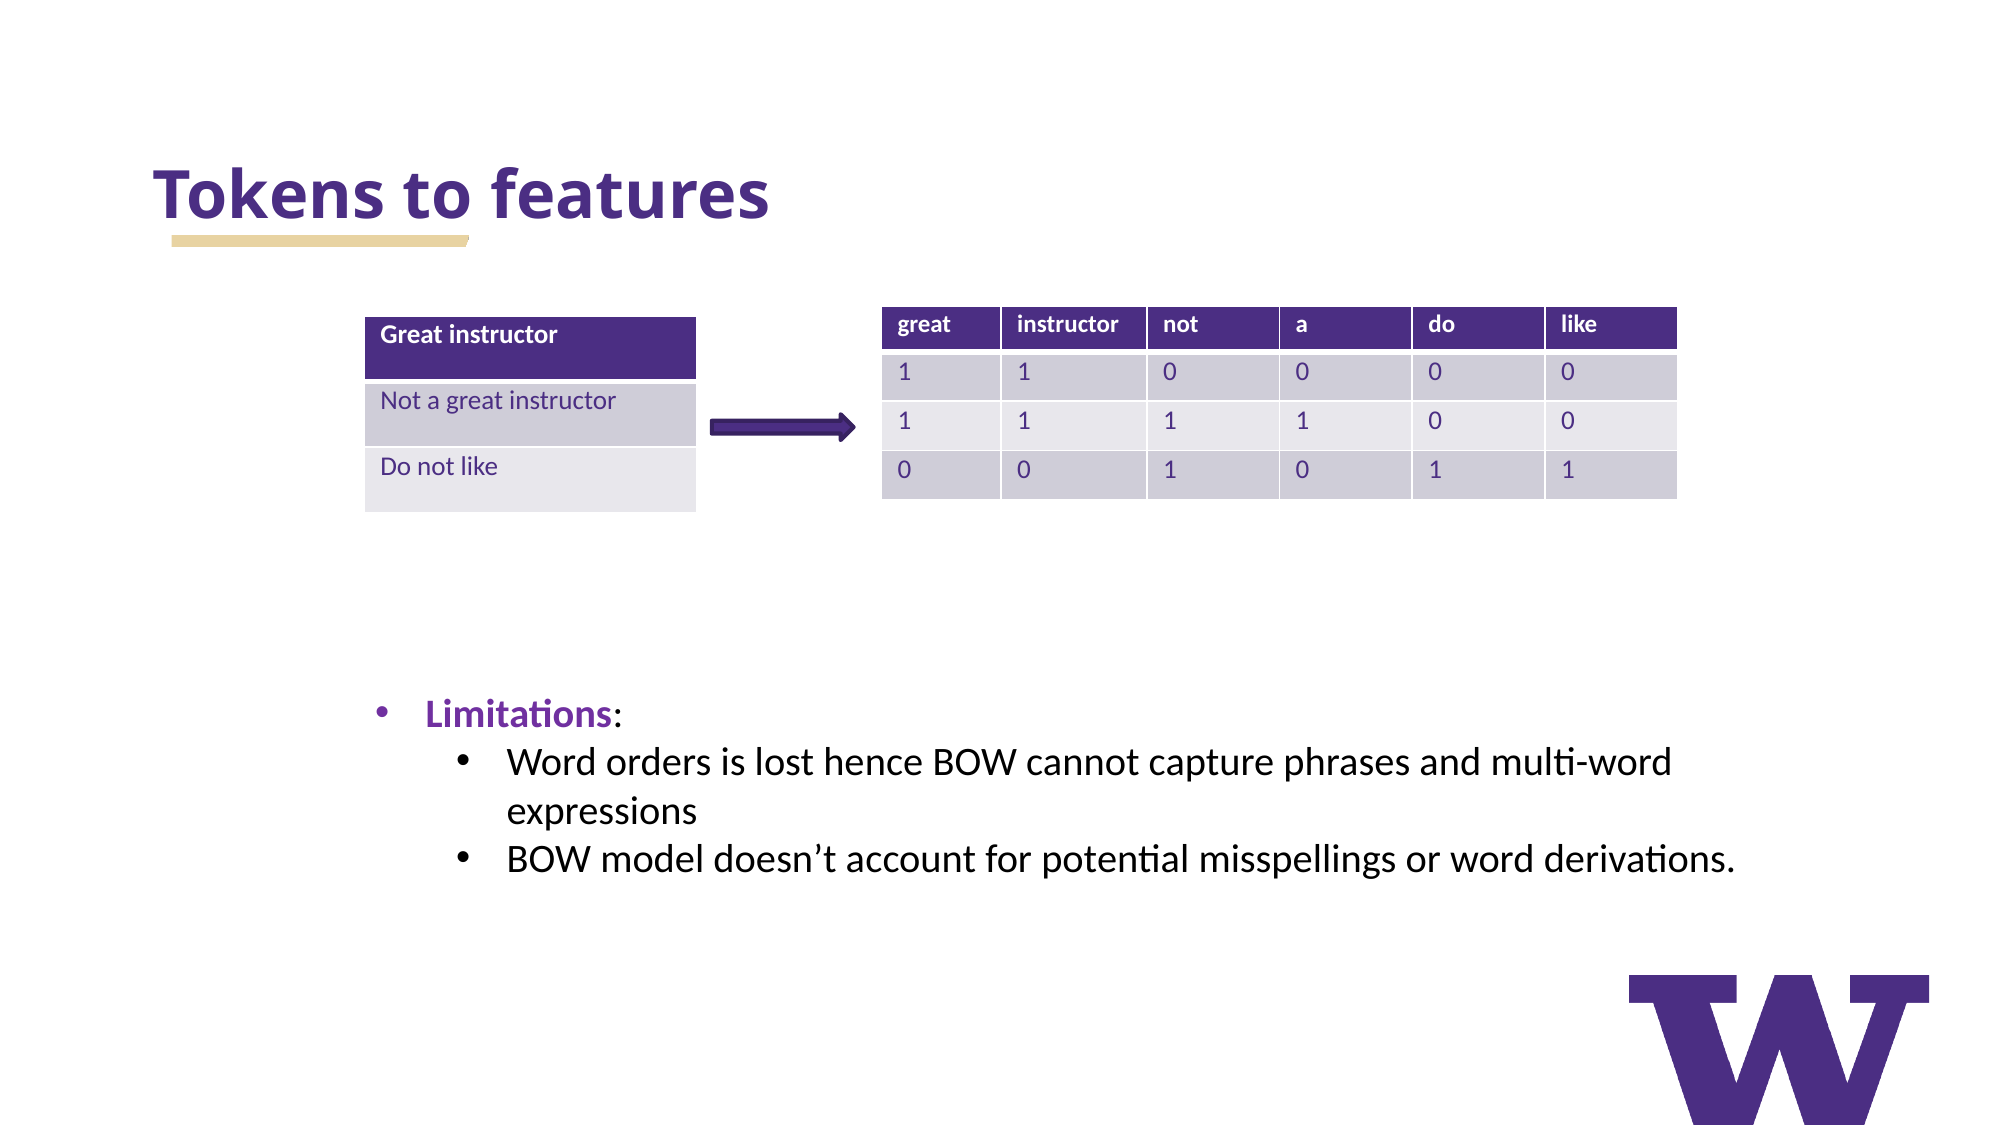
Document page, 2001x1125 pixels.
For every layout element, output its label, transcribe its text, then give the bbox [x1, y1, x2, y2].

table_header do [1413, 307, 1544, 349]
table_cell 0 [1280, 451, 1411, 499]
table_cell Not a great instructor [365, 384, 696, 446]
table_cell 1 [1546, 451, 1677, 499]
table_cell 0 [1546, 355, 1677, 400]
table_header like [1546, 307, 1677, 349]
table_cell 0 [1002, 451, 1146, 499]
picture [1629, 975, 1930, 1125]
table_cell 0 [882, 451, 1000, 499]
table_header not [1148, 307, 1279, 349]
table_cell Do not like [365, 448, 696, 512]
table_cell 1 [1002, 355, 1146, 400]
table_cell 1 [882, 355, 1000, 400]
title Tokens to features [137, 59, 1863, 240]
text_box [709, 412, 856, 443]
table_cell 1 [1148, 402, 1279, 450]
table_cell 0 [1546, 402, 1677, 450]
table_header great [882, 307, 1000, 349]
table_cell 1 [1280, 402, 1411, 450]
table_cell 0 [1280, 355, 1411, 400]
text_box Limitations: Word orders is lost hence BOW cannot capture phrases and multi-word expressions BOW model doesn’t account for potential misspellings or word derivations. [360, 679, 1788, 889]
picture [171, 240, 469, 247]
table_header Great instructor [365, 317, 696, 379]
table_cell 1 [882, 402, 1000, 450]
table_header instructor [1002, 307, 1146, 349]
table_header a [1280, 307, 1411, 349]
table_cell 1 [1413, 451, 1544, 499]
table_cell 0 [1413, 402, 1544, 450]
table_cell 0 [1413, 355, 1544, 400]
table_cell 1 [1002, 402, 1146, 450]
table_cell 1 [1148, 451, 1279, 499]
table_cell 0 [1148, 355, 1279, 400]
